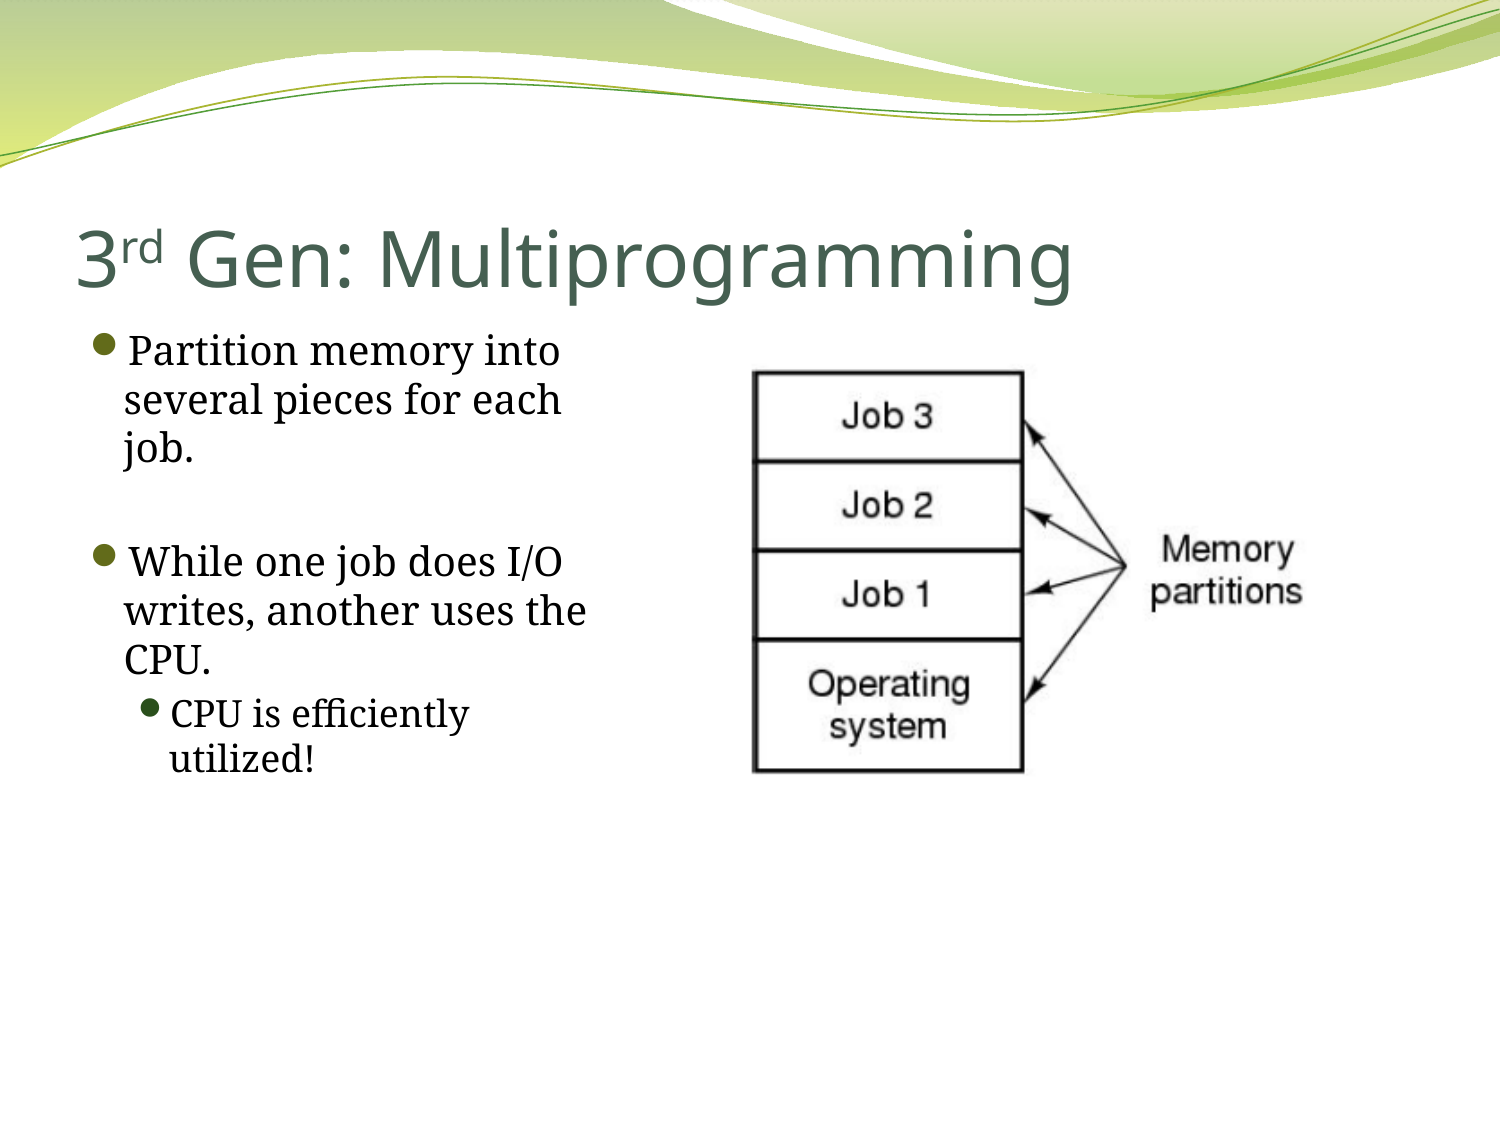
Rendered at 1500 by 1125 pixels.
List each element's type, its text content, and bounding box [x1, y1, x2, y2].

picture [719, 352, 1337, 803]
list Partition memory into several pieces for each job. While one job does I/O writes, another uses the CPU. CPU is efficiently utilized! [75, 317, 630, 1038]
title 3rd Gen: Multiprogramming [75, 115, 1425, 303]
